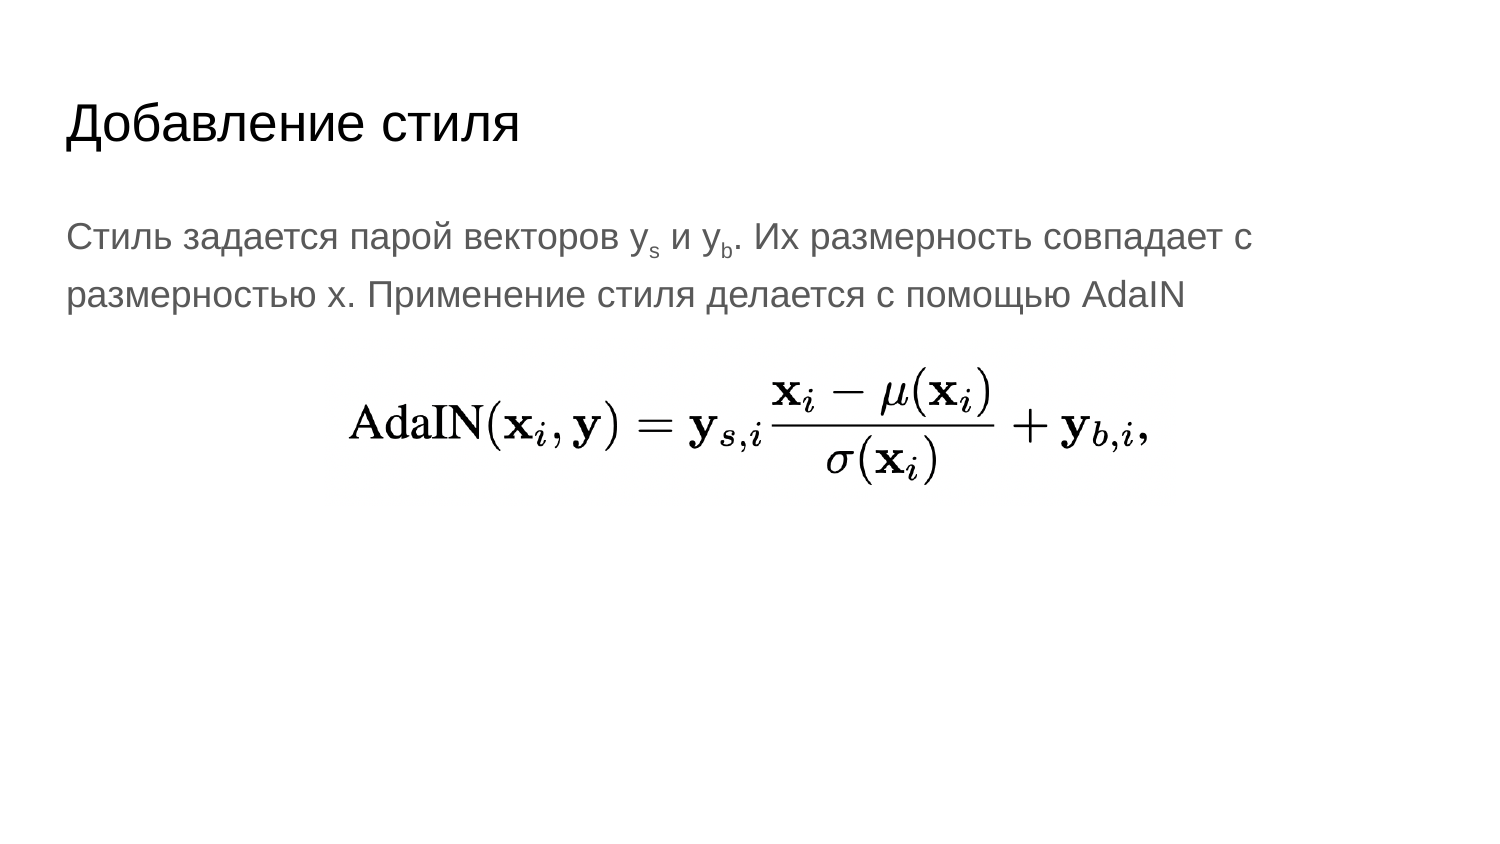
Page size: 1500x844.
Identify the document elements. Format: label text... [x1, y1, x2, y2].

list Стиль задается парой векторов ys и yb. Их размерность совпадает с размерностью x. Применение стиля делается с помощью AdaIN [51, 189, 1449, 750]
title Добавление стиля [51, 72, 1449, 167]
picture [324, 338, 1176, 506]
